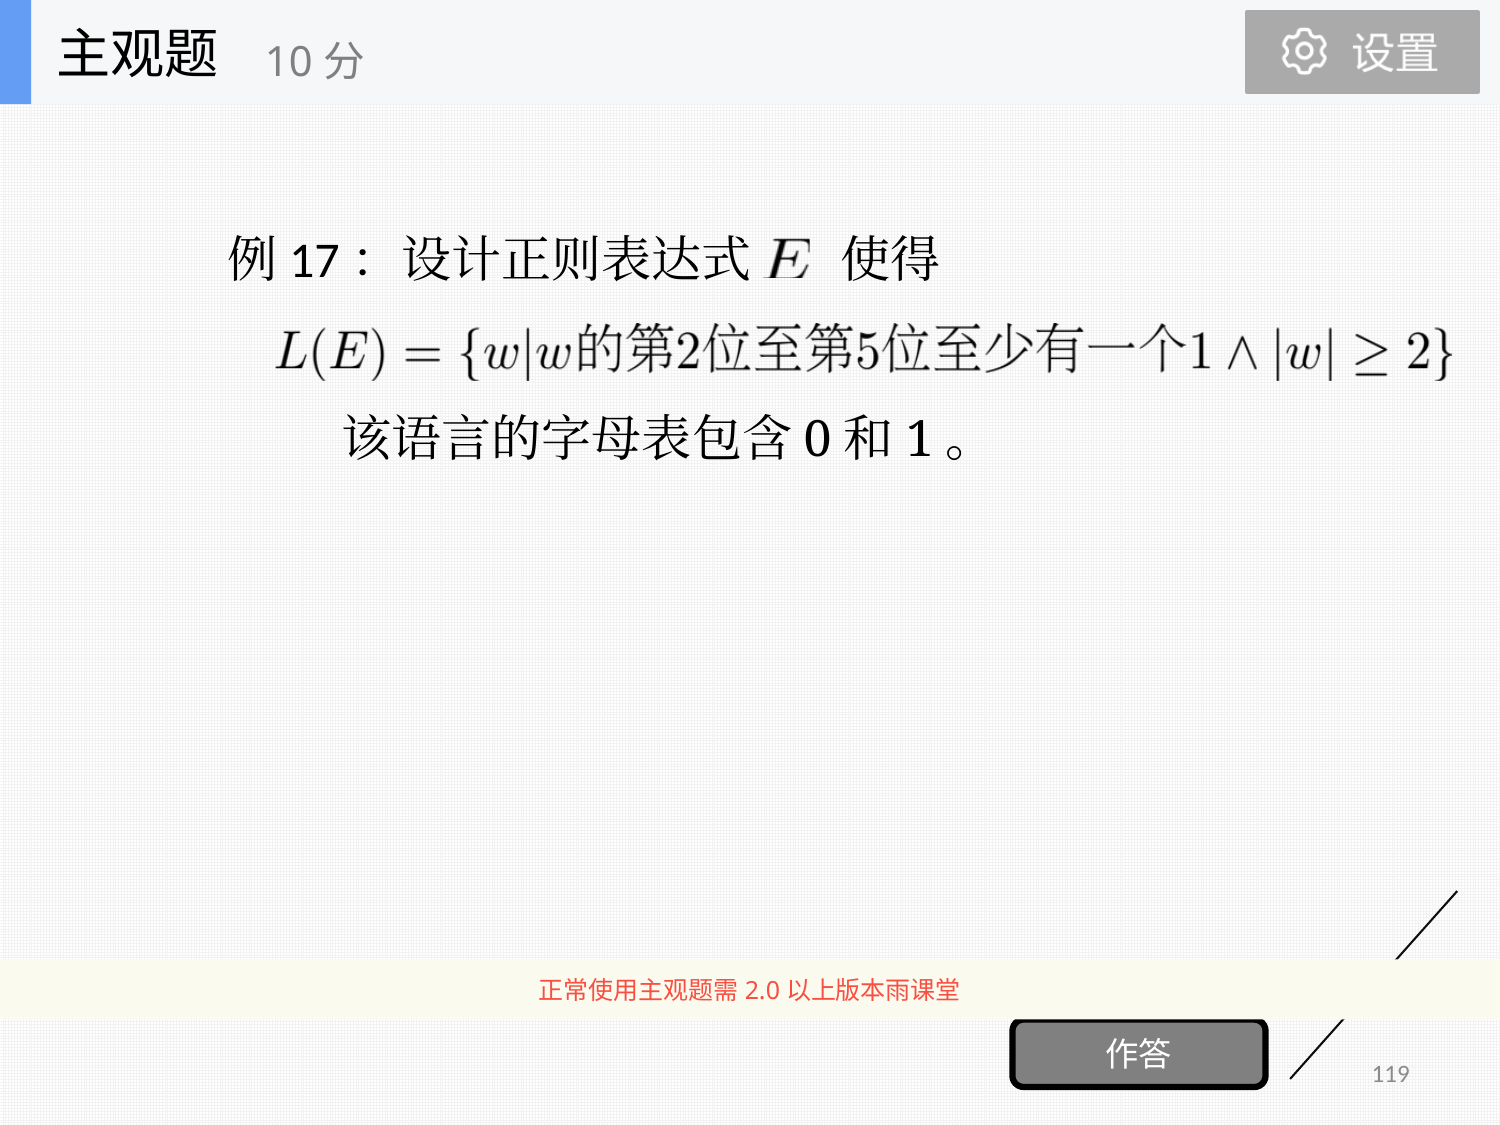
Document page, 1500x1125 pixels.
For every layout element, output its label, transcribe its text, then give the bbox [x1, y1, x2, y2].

picture [1245, 10, 1480, 94]
text_box 正常使用主观题需2.0以上版本雨课堂 [0, 957, 1500, 1022]
text_box 作答 [1010, 1022, 1268, 1090]
slide_number 119 [1074, 1042, 1425, 1103]
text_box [0, 0, 1500, 105]
picture [274, 323, 1453, 381]
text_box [212, 219, 988, 296]
text_box 该语言的字母表包含0和1。 [327, 398, 1367, 474]
